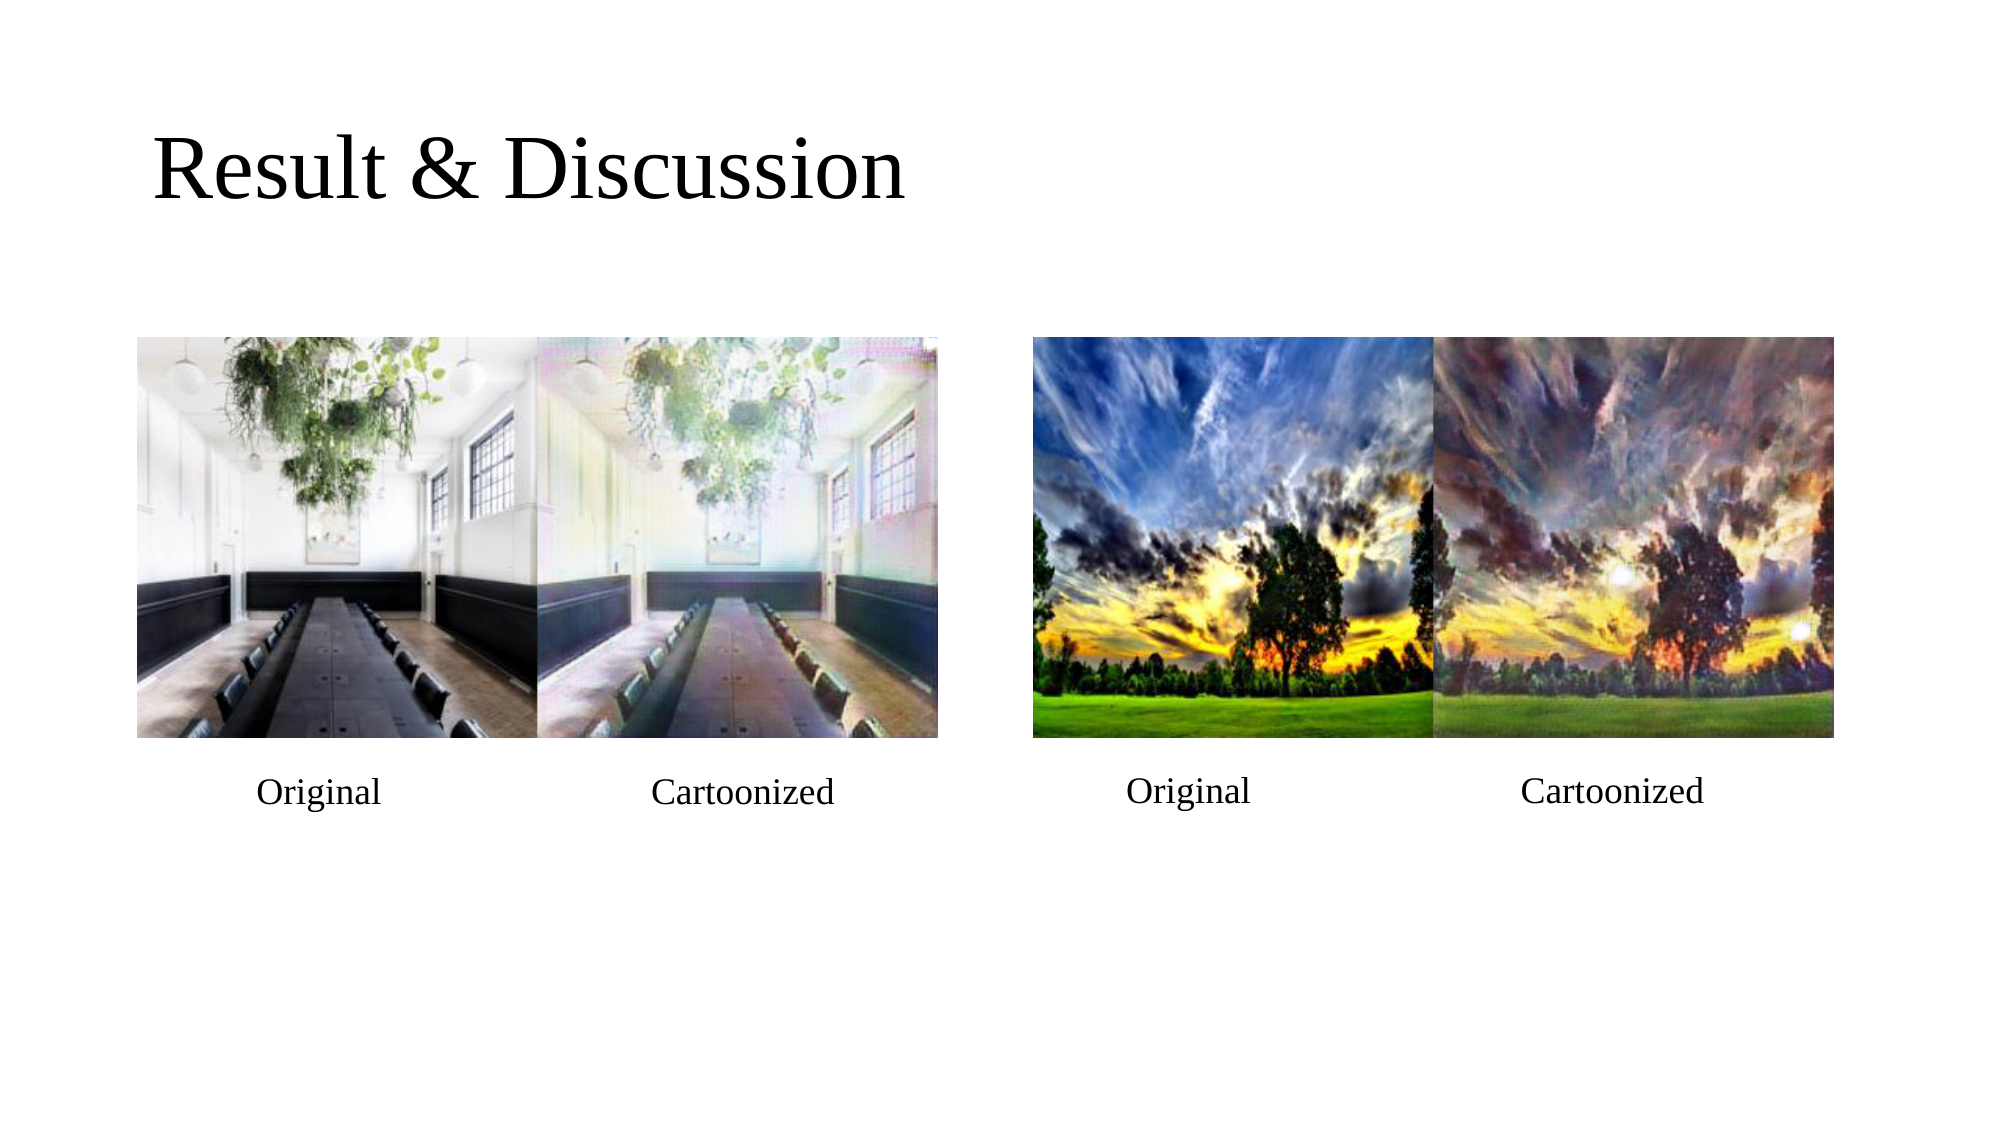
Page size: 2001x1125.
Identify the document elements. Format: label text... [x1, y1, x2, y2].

picture [1033, 337, 1834, 738]
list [137, 337, 938, 738]
title Result & Discussion [137, 59, 1863, 278]
text_box Original [241, 759, 397, 820]
text_box Cartoonized [636, 759, 850, 820]
text_box Cartoonized [1505, 758, 1720, 819]
text_box Original [1111, 758, 1267, 819]
